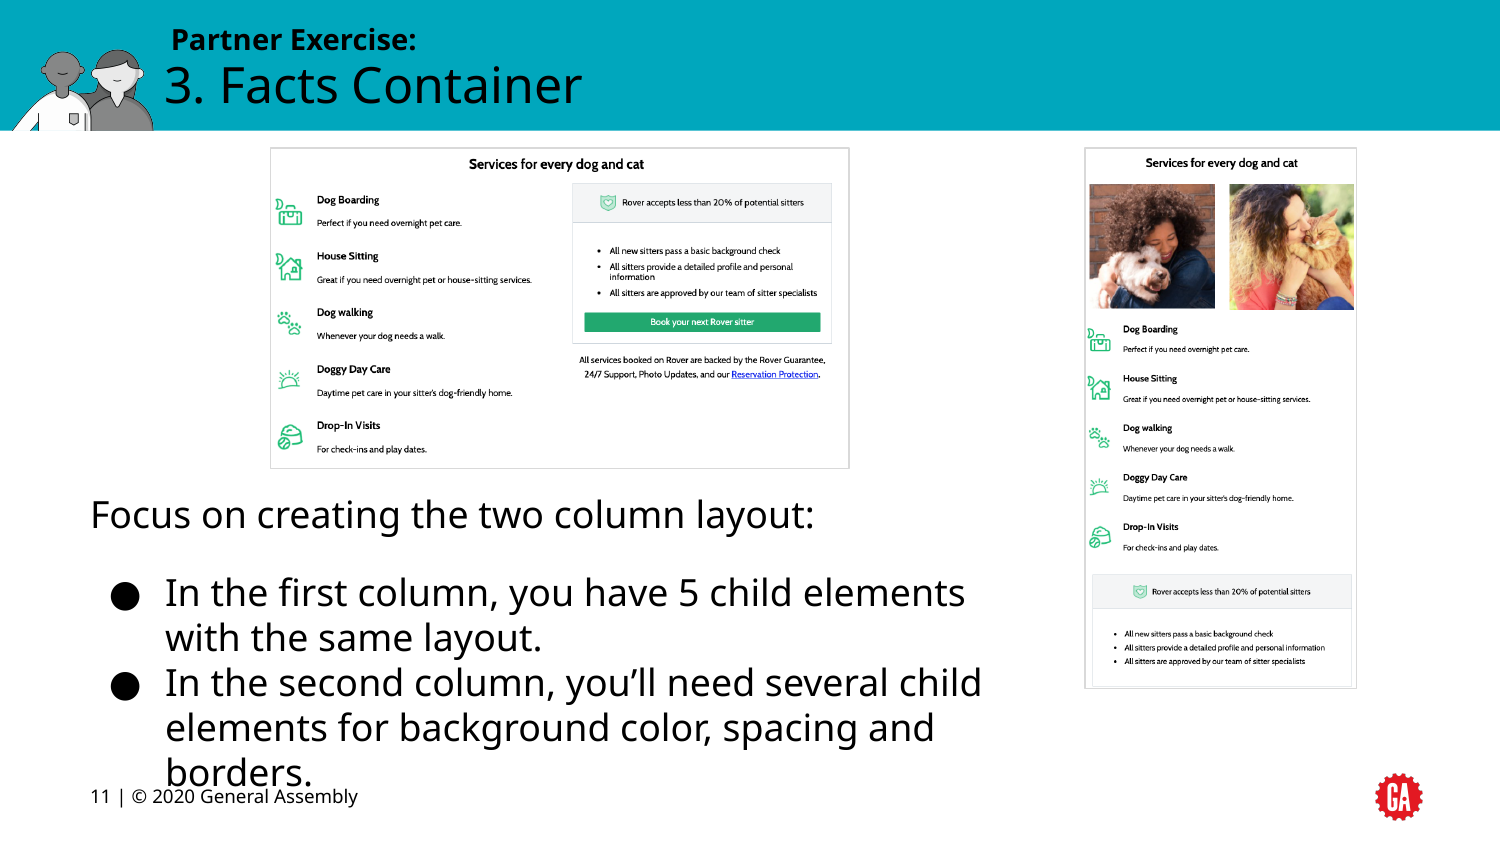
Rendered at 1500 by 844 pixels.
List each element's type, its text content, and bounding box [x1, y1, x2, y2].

list Focus on creating the two column layout: In the first column, you have 5 child elements with the same layout. In the second column, you’ll need several child elements for background color, spacing and borders. [75, 475, 1067, 765]
slide_number ‹#› | © 2020 General Assembly [75, 764, 465, 830]
picture [271, 148, 849, 469]
picture [12, 34, 156, 131]
picture [1085, 148, 1356, 688]
picture [1373, 771, 1425, 823]
title 3. Facts Container [149, 38, 971, 115]
